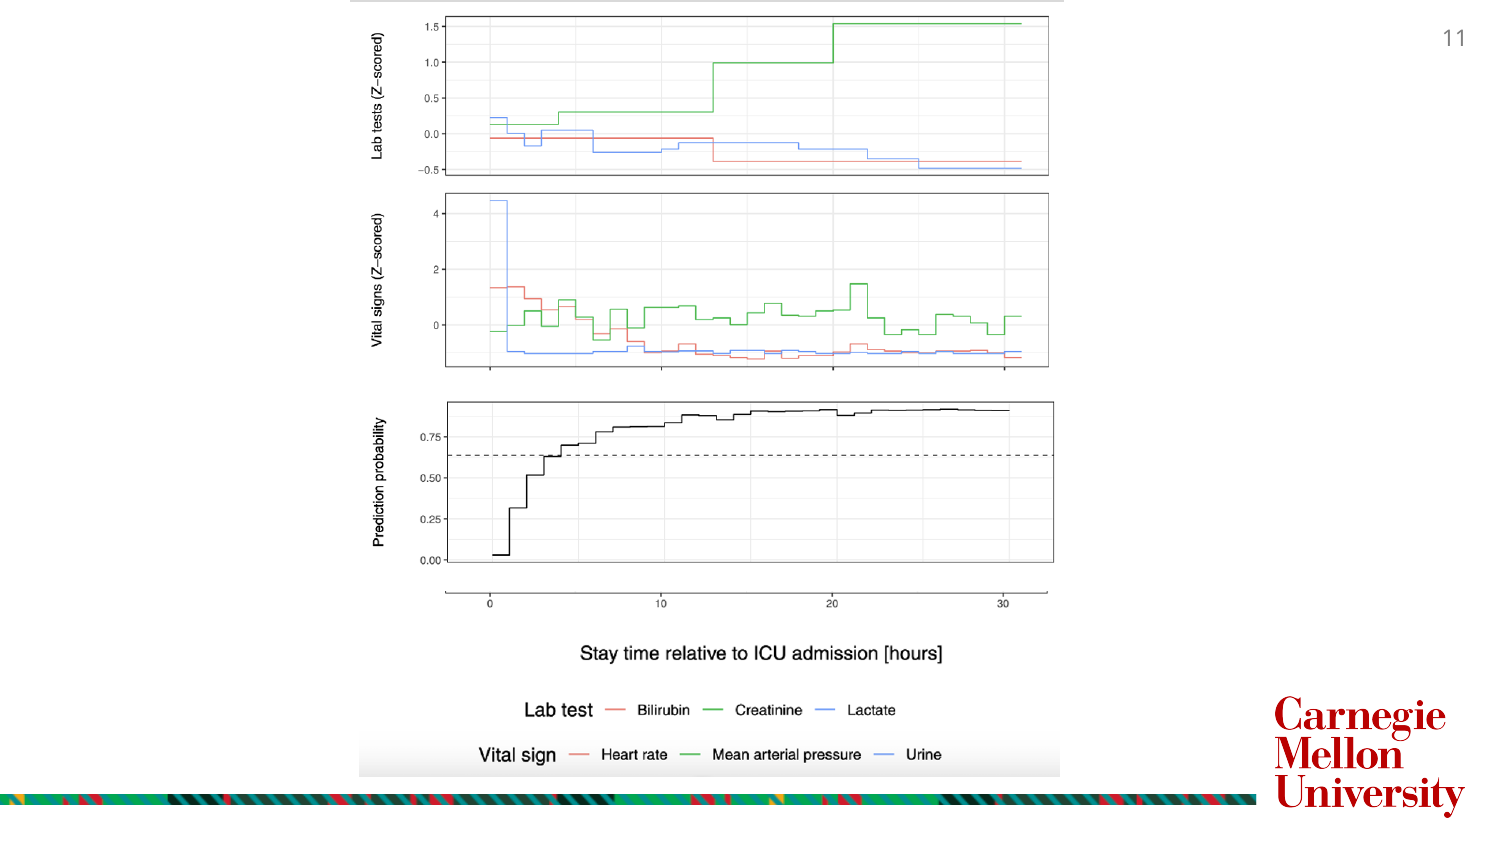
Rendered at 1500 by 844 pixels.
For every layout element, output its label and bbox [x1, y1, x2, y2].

picture [349, 0, 1064, 778]
picture [0, 794, 1257, 805]
picture [1275, 696, 1465, 818]
